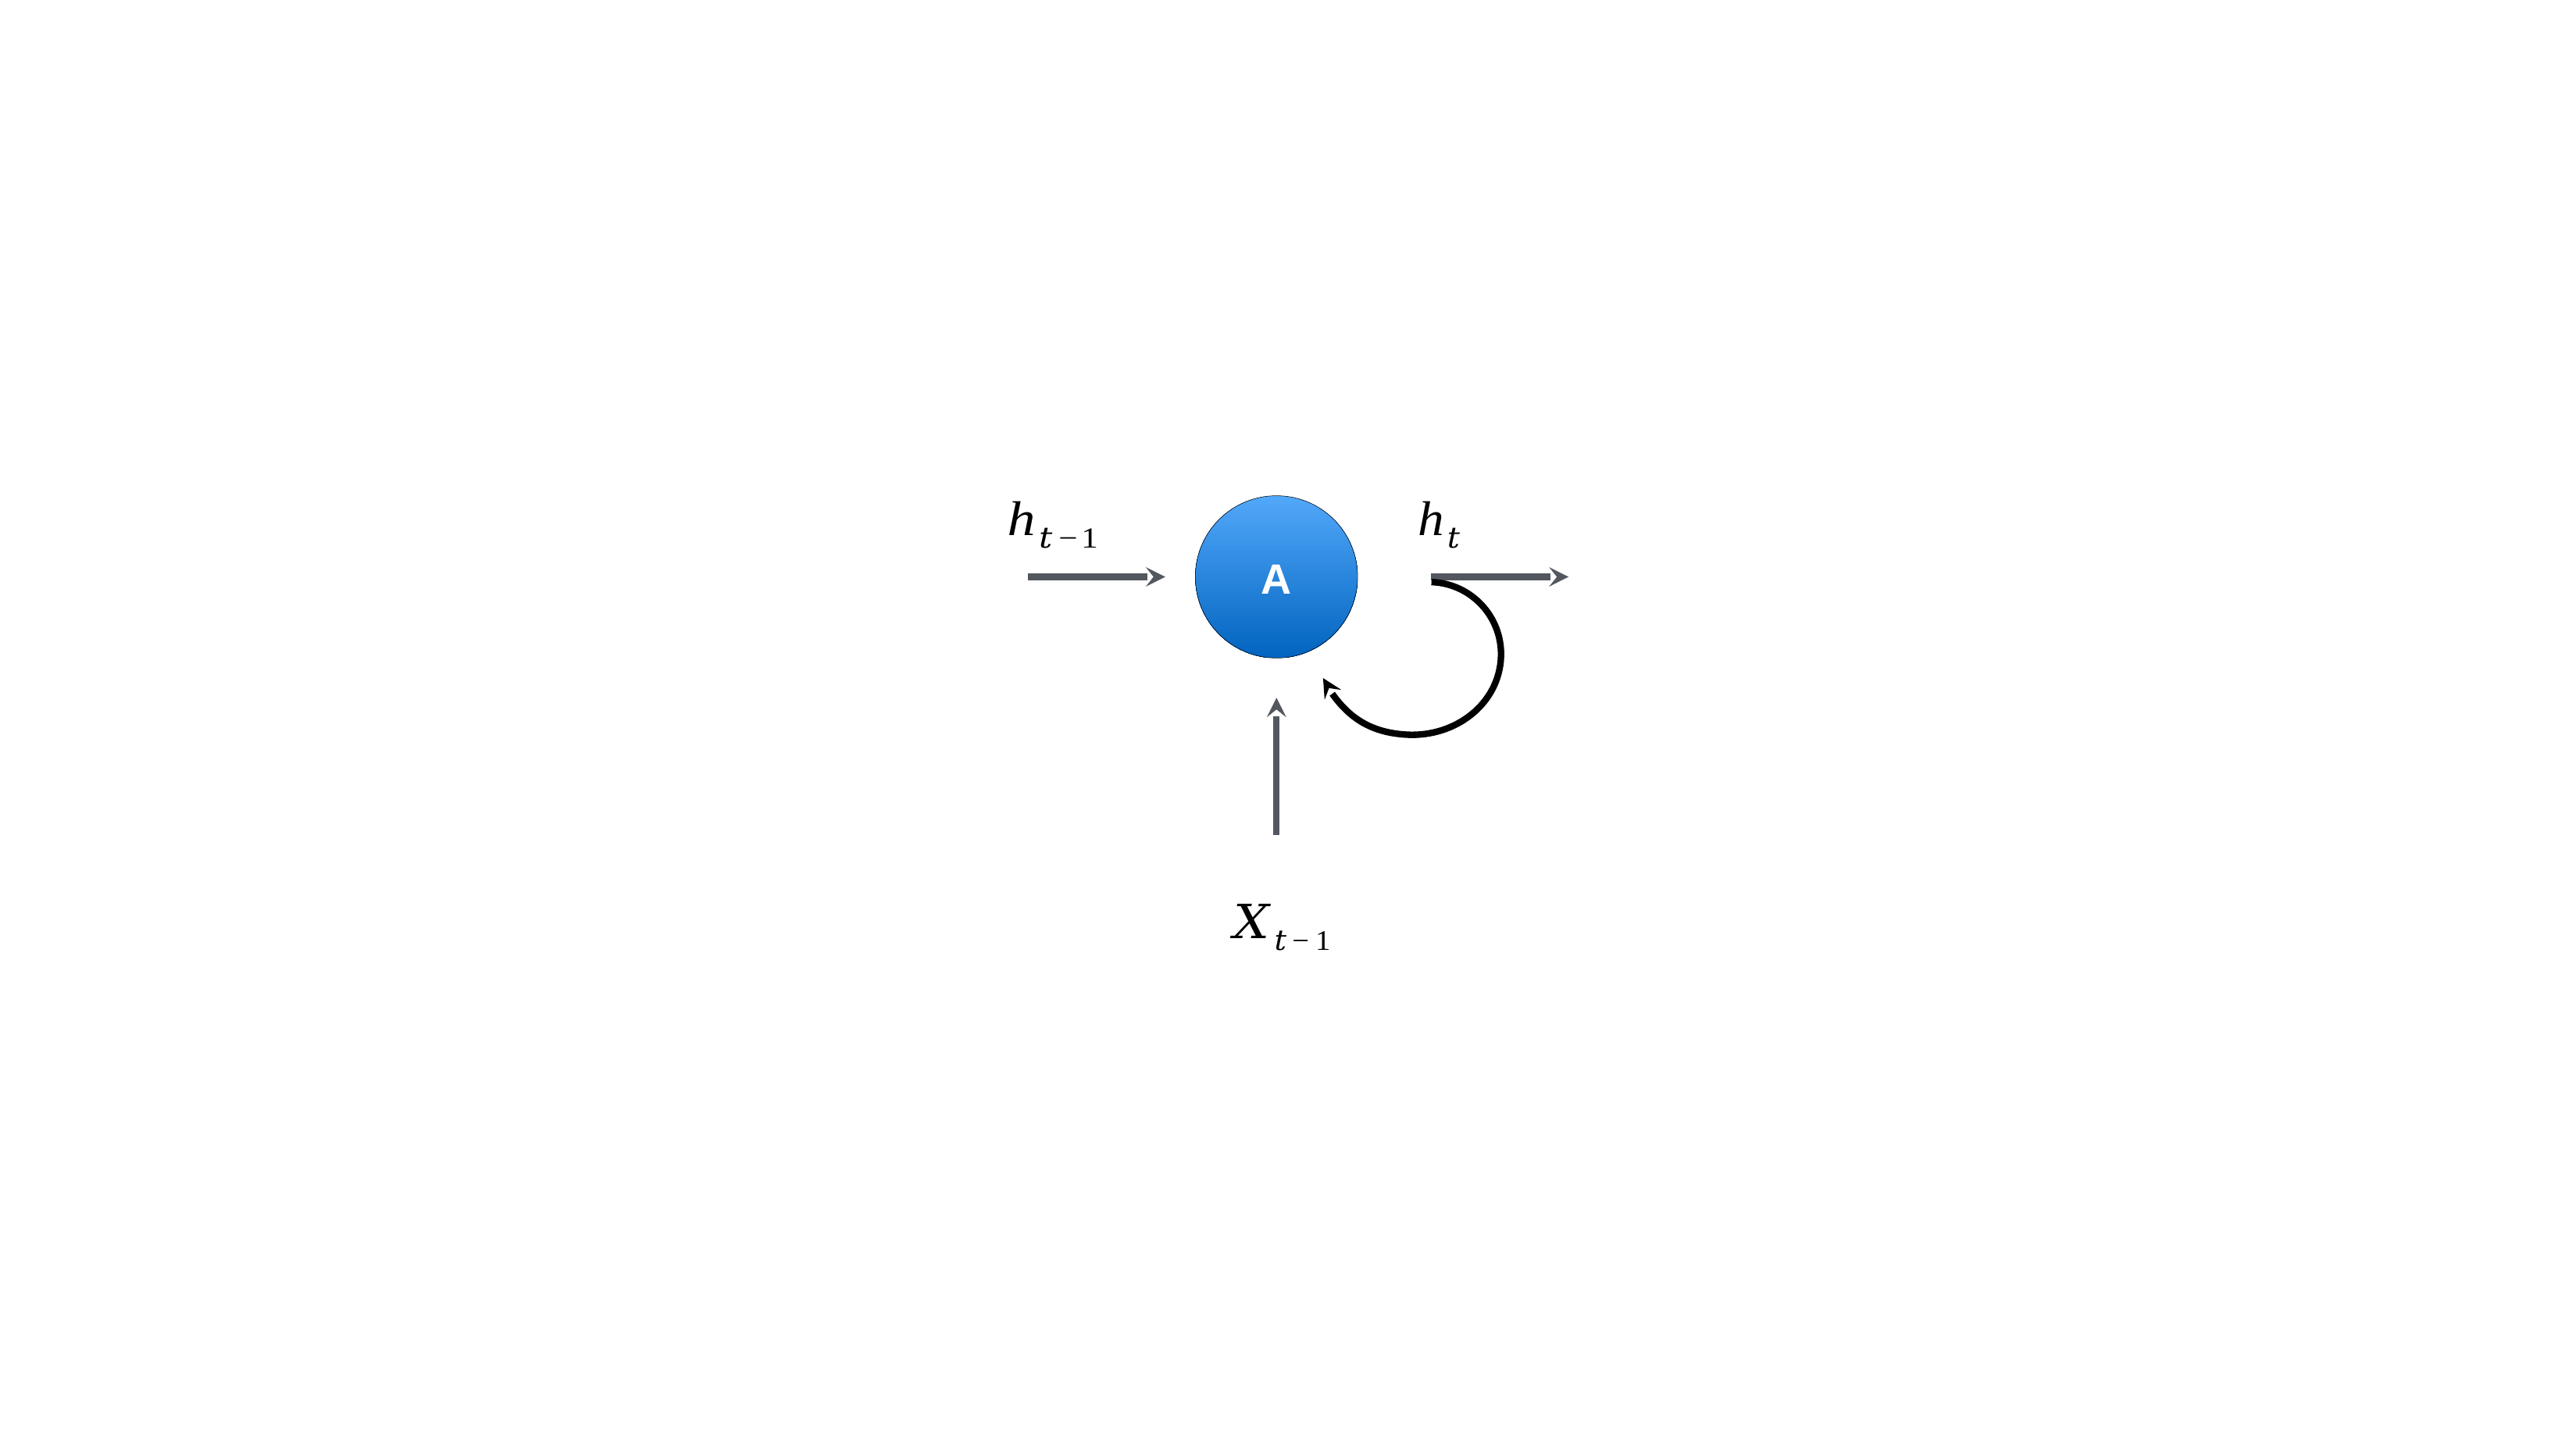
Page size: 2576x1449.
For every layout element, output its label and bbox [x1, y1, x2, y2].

text_box [1558, 572, 1569, 582]
text_box [1362, 582, 1501, 735]
text_box [1027, 495, 1358, 836]
